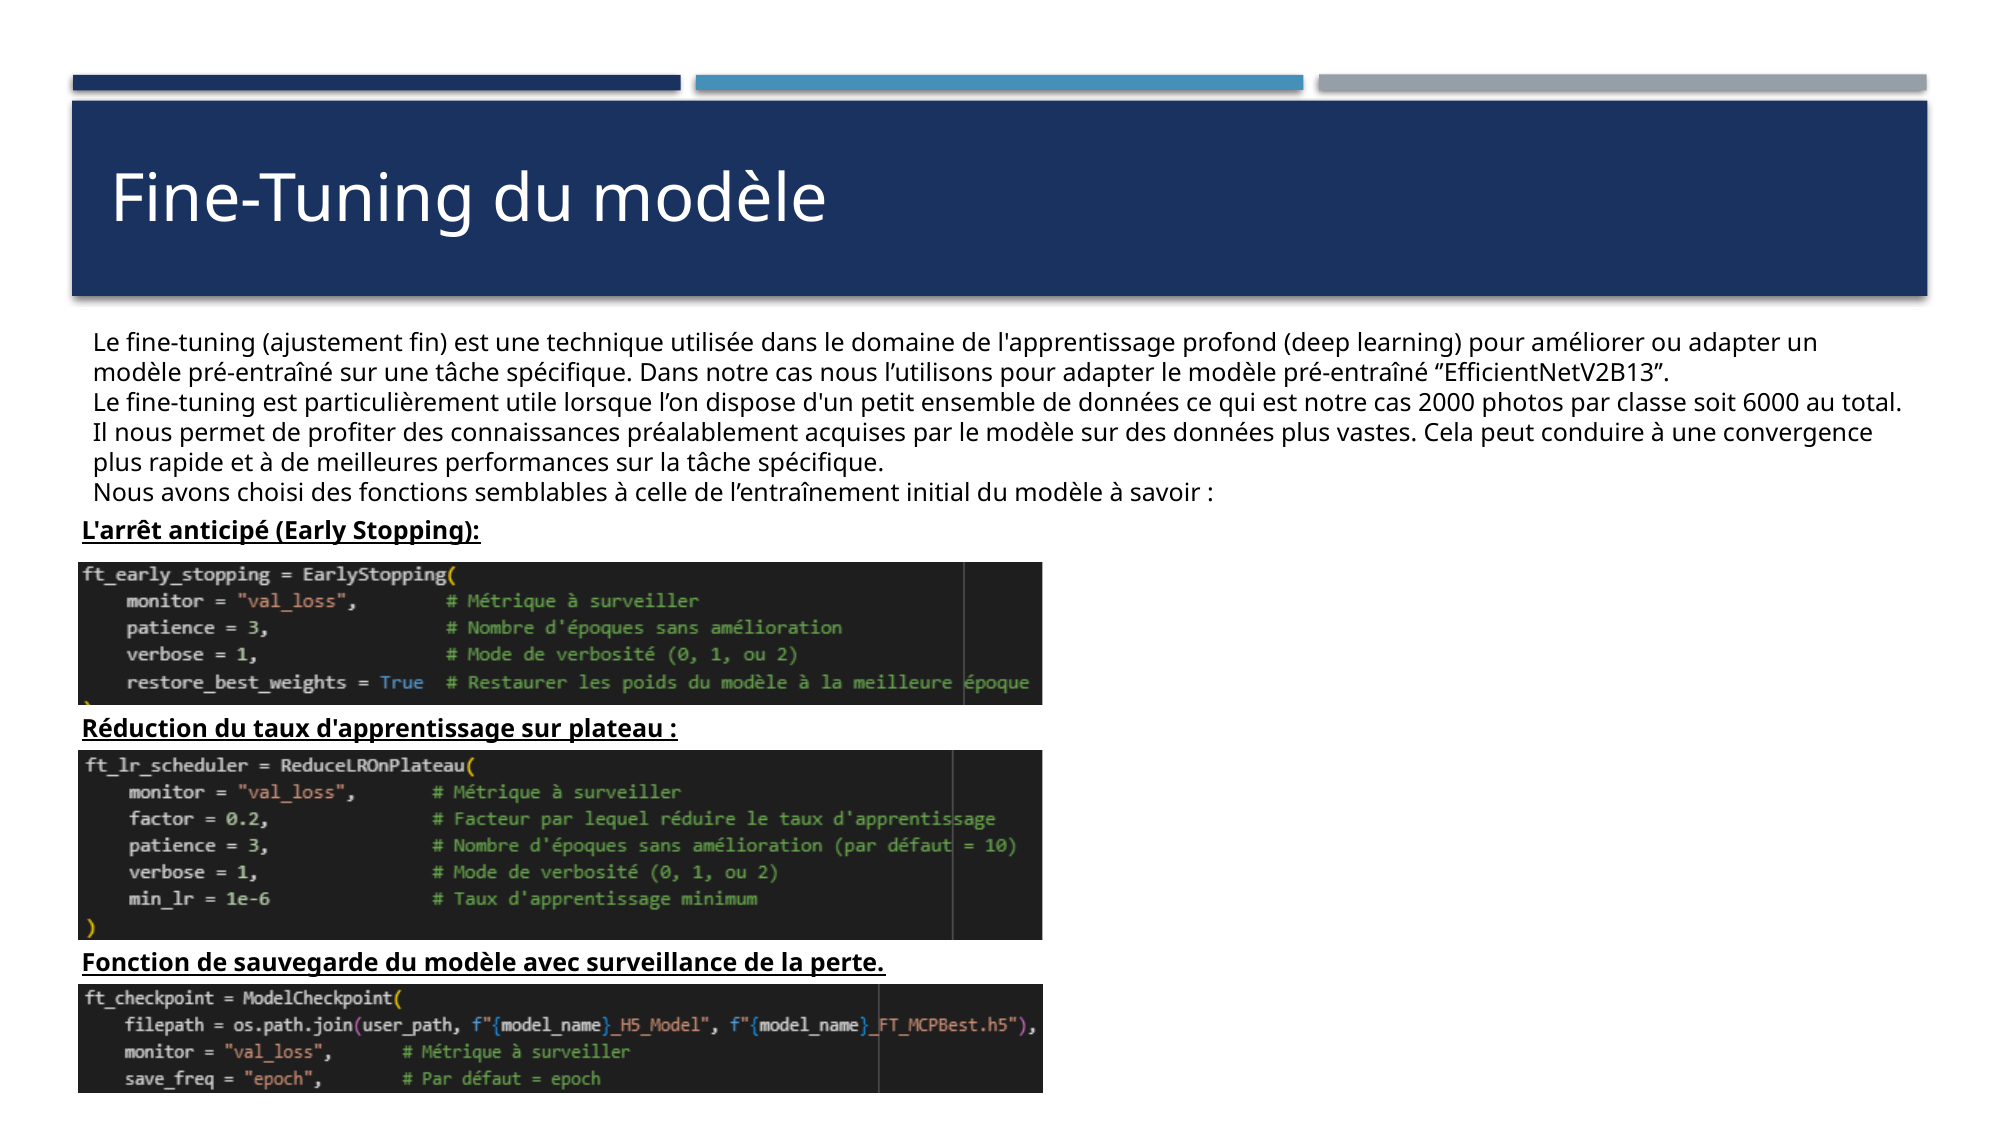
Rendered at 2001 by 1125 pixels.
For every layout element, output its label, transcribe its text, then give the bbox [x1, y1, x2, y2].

text_box Le fine-tuning (ajustement fin) est une technique utilisée dans le domaine de l'apprentissage profond (deep learning) pour améliorer ou adapter un modèle pré-entraîné sur une tâche spécifique. Dans notre cas nous l’utilisons pour adapter le modèle pré-entraîné ‘’EfficientNetV2B13’’. Le fine-tuning est particulièrement utile lorsque l’on dispose d'un petit ensemble de données ce qui est notre cas 2000 photos par classe soit 6000 au total. Il nous permet de profiter des connaissances préalablement acquises par le modèle sur des données plus vastes. Cela peut conduire à une convergence plus rapide et à de meilleures performances sur la tâche spécifique. Nous avons choisi des fonctions semblables à celle de l’entraînement initial du modèle à savoir : [78, 319, 1922, 514]
text_box Réduction du taux d'apprentissage sur plateau : [66, 705, 1263, 750]
picture [77, 749, 1043, 941]
text_box Fonction de sauvegarde du modèle avec surveillance de la perte. [66, 939, 1263, 985]
picture [77, 984, 1043, 1094]
text_box L'arrêt anticipé (Early Stopping): [66, 507, 1263, 552]
picture [77, 561, 1043, 706]
text_box Fine-Tuning du modèle [95, 147, 1792, 242]
